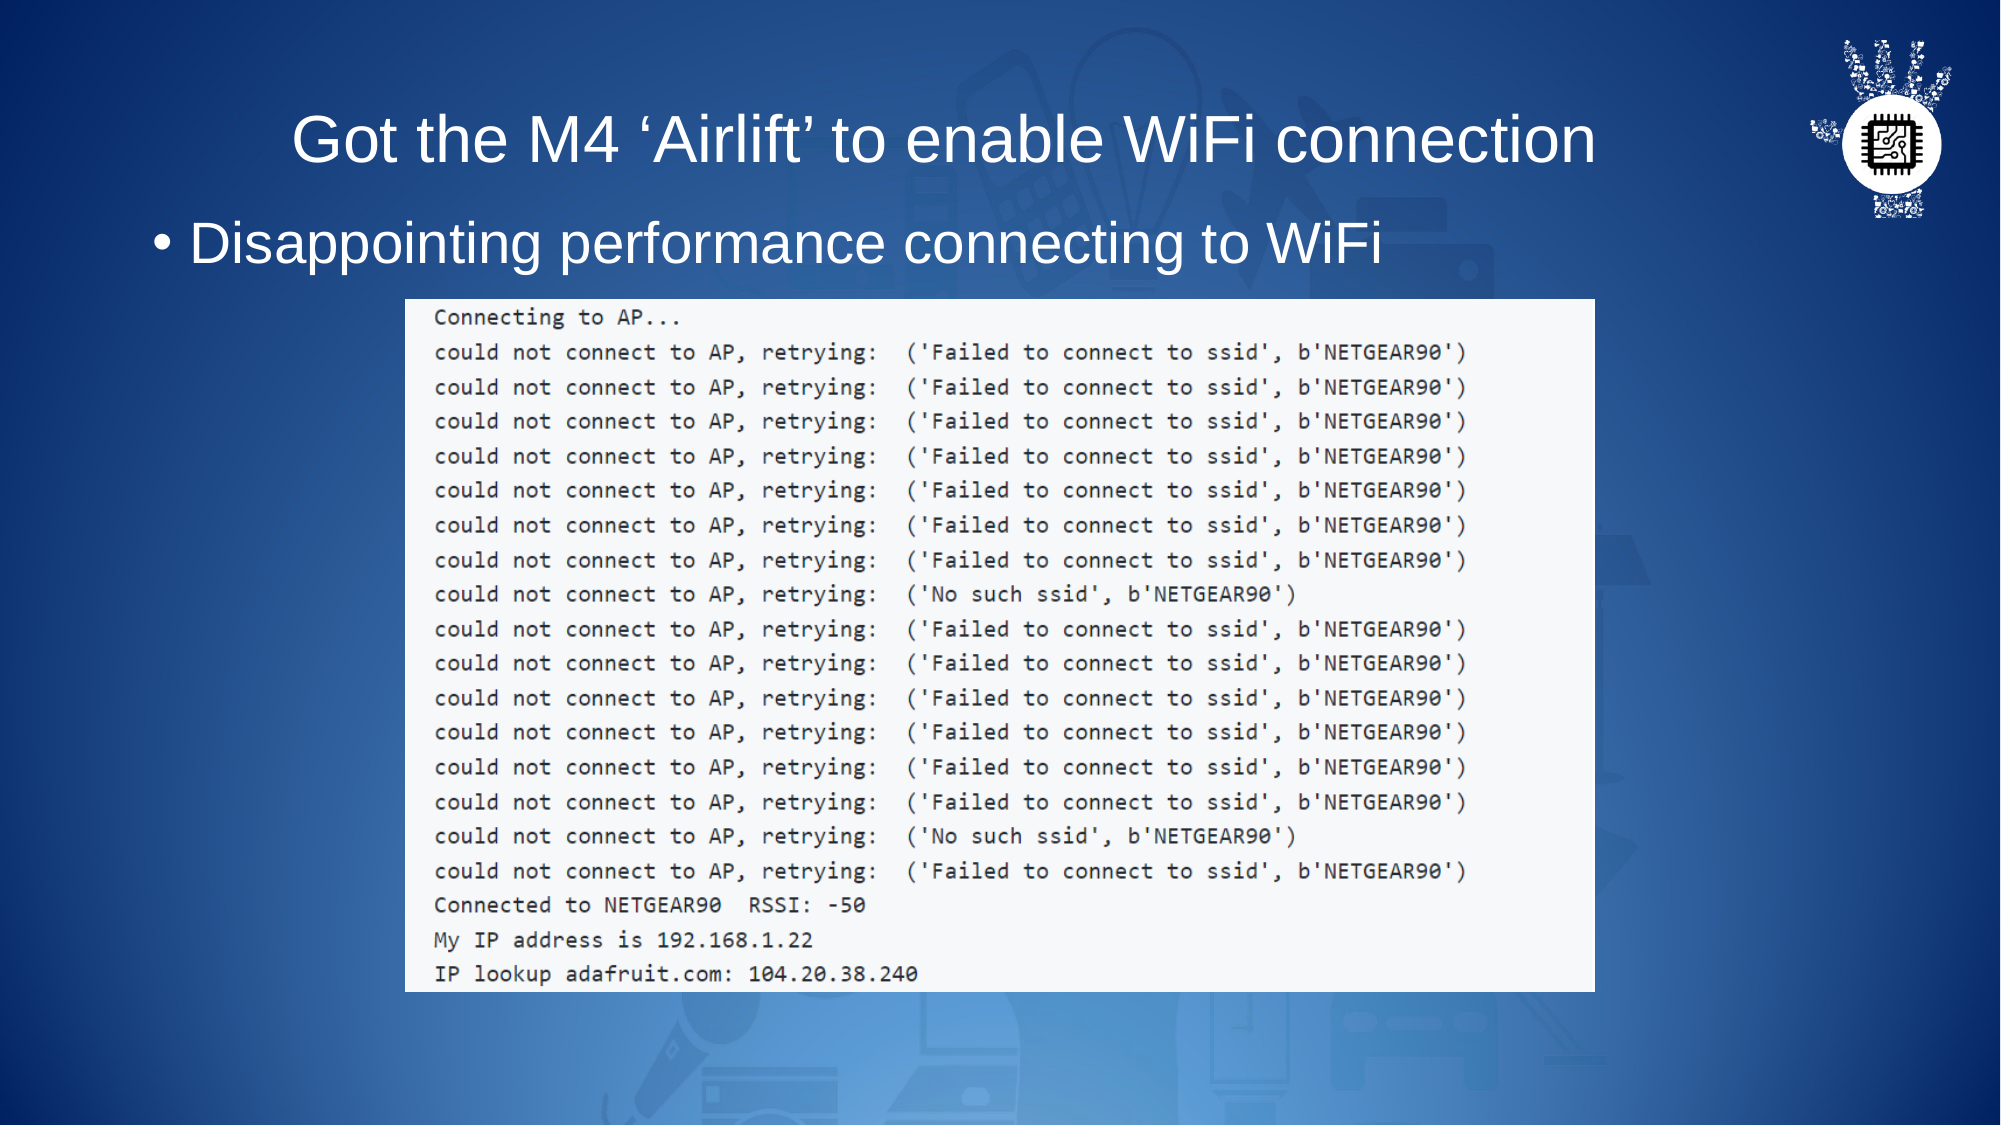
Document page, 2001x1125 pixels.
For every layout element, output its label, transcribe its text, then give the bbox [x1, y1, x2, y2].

title Got the M4 ‘Airlift’ to enable WiFi connection [108, 60, 1781, 222]
picture [0, 0, 2001, 1125]
list Disappointing performance connecting to WiFi [137, 205, 1863, 300]
